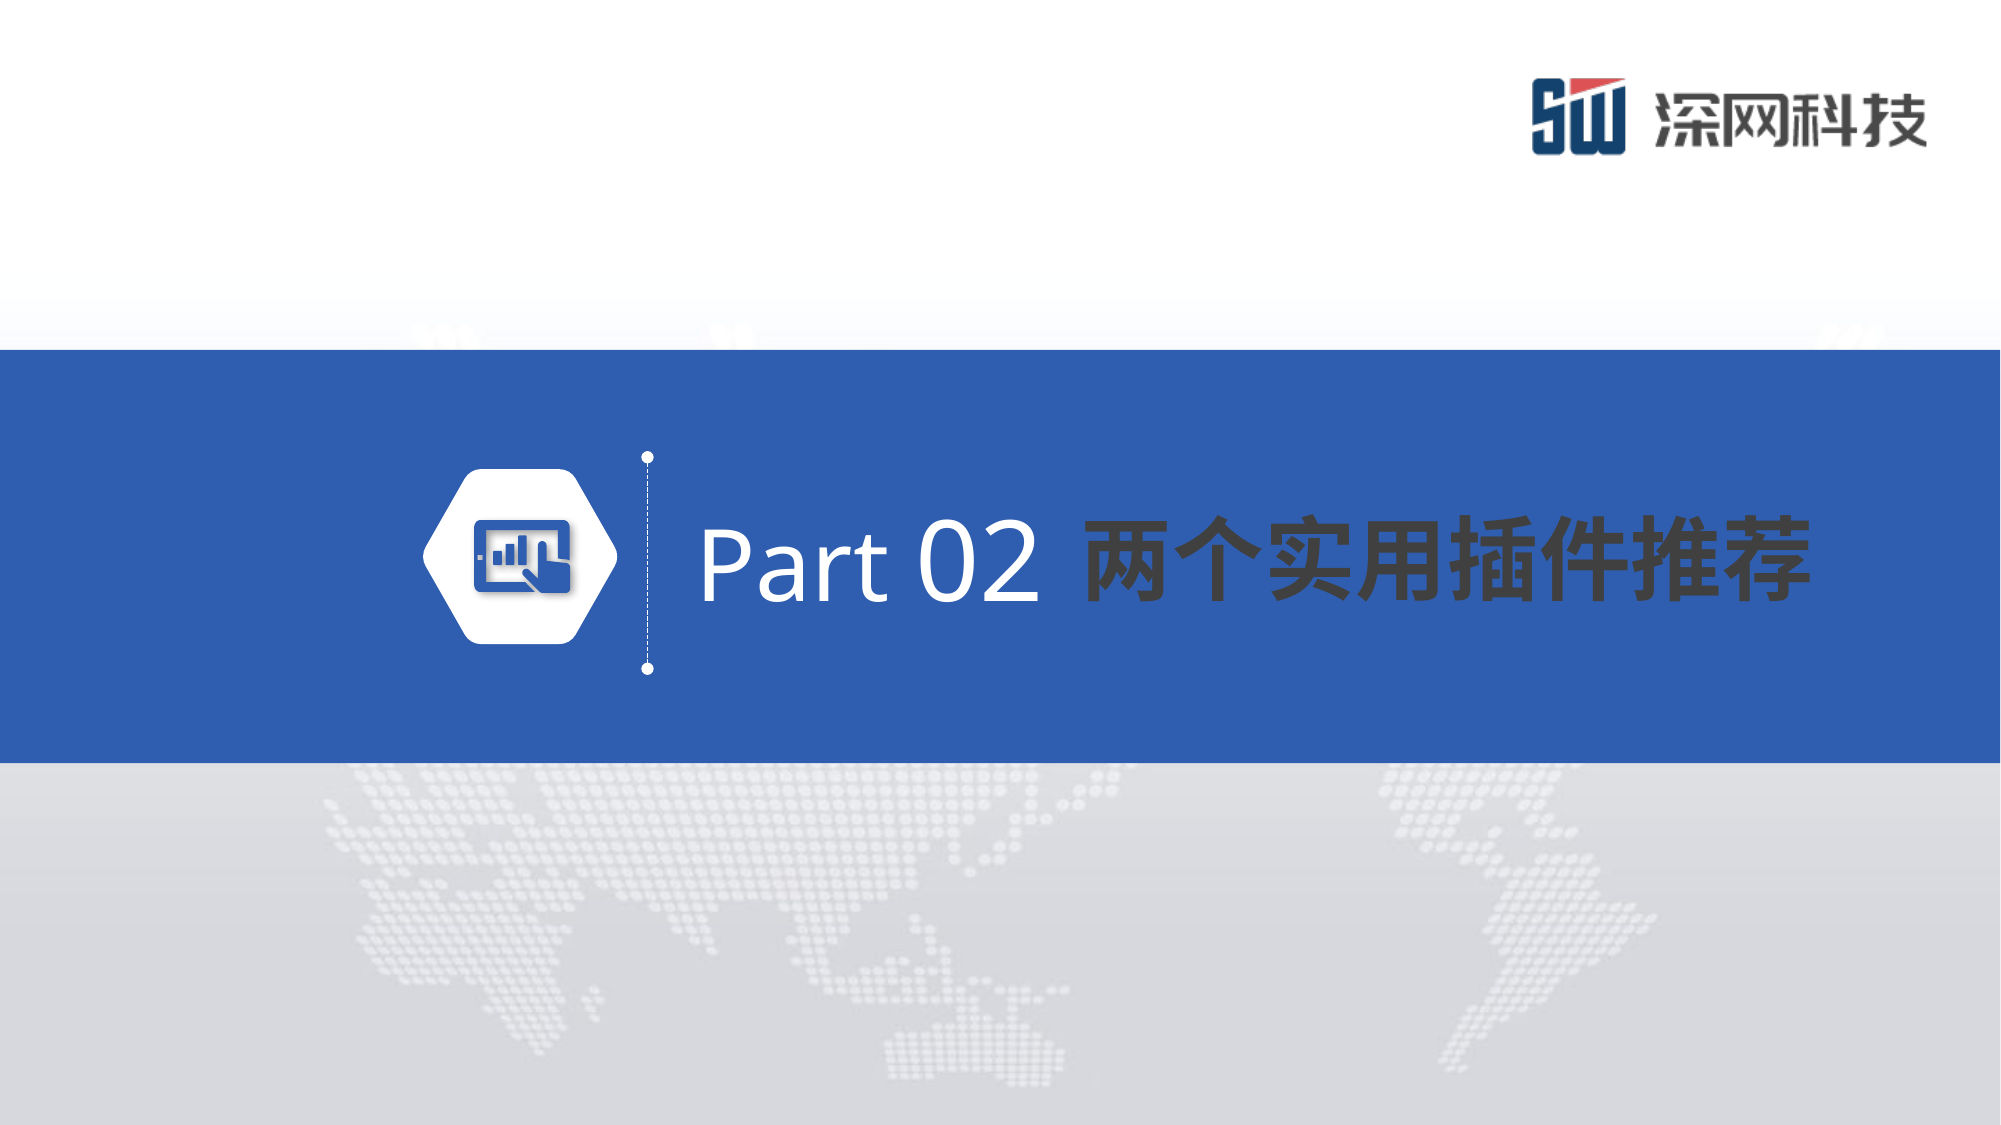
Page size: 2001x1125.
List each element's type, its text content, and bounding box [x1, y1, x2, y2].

text_box 两个实用插件推荐 [1069, 496, 1969, 728]
picture [0, 765, 2001, 1125]
text_box [474, 520, 570, 592]
text_box [522, 541, 571, 593]
text_box [423, 469, 618, 645]
picture [0, 0, 2001, 348]
text_box Part 02 [663, 481, 1076, 632]
text_box [0, 348, 2001, 765]
